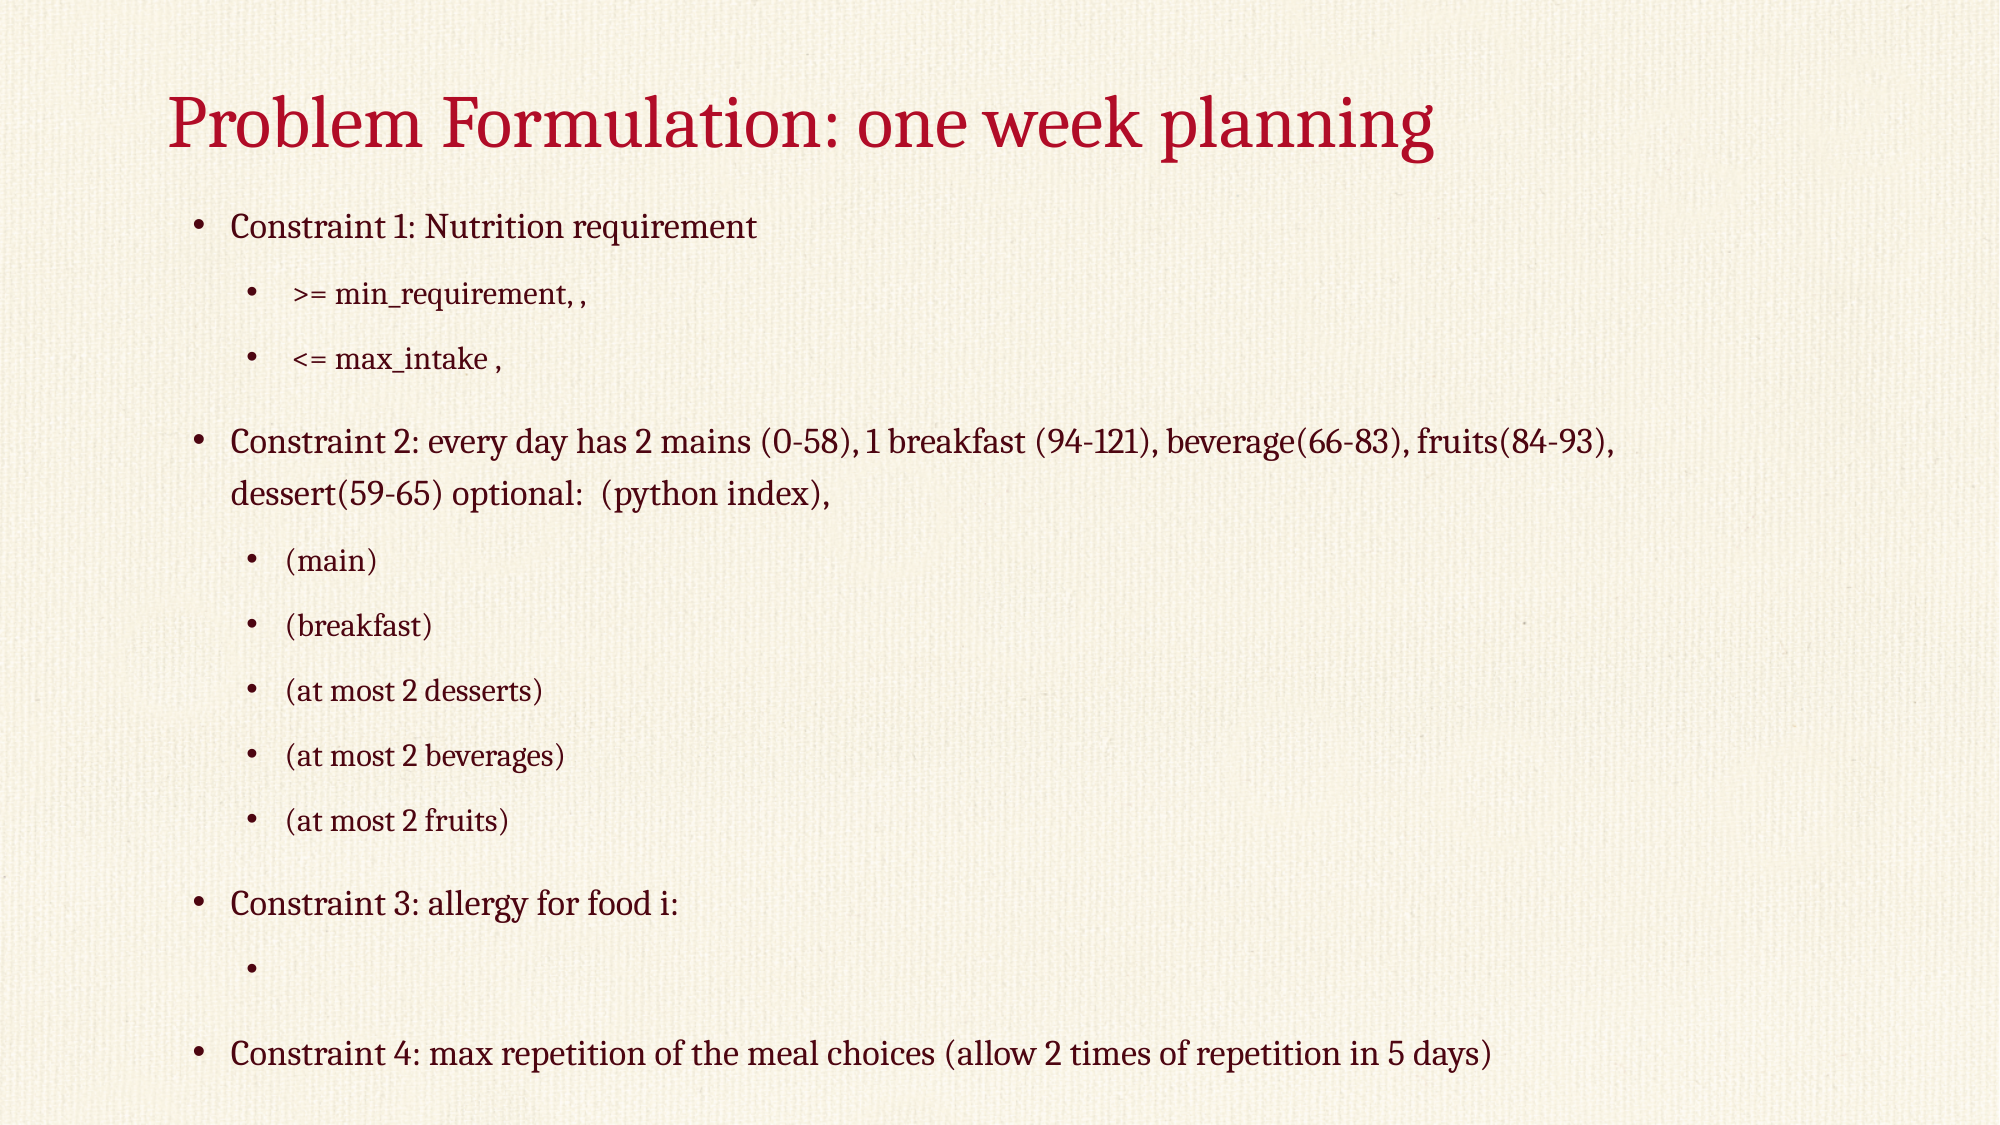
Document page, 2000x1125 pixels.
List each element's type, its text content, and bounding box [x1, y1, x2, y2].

text_box Problem Formulation: one week planning [152, 79, 1985, 267]
picture [0, 0, 2000, 1125]
